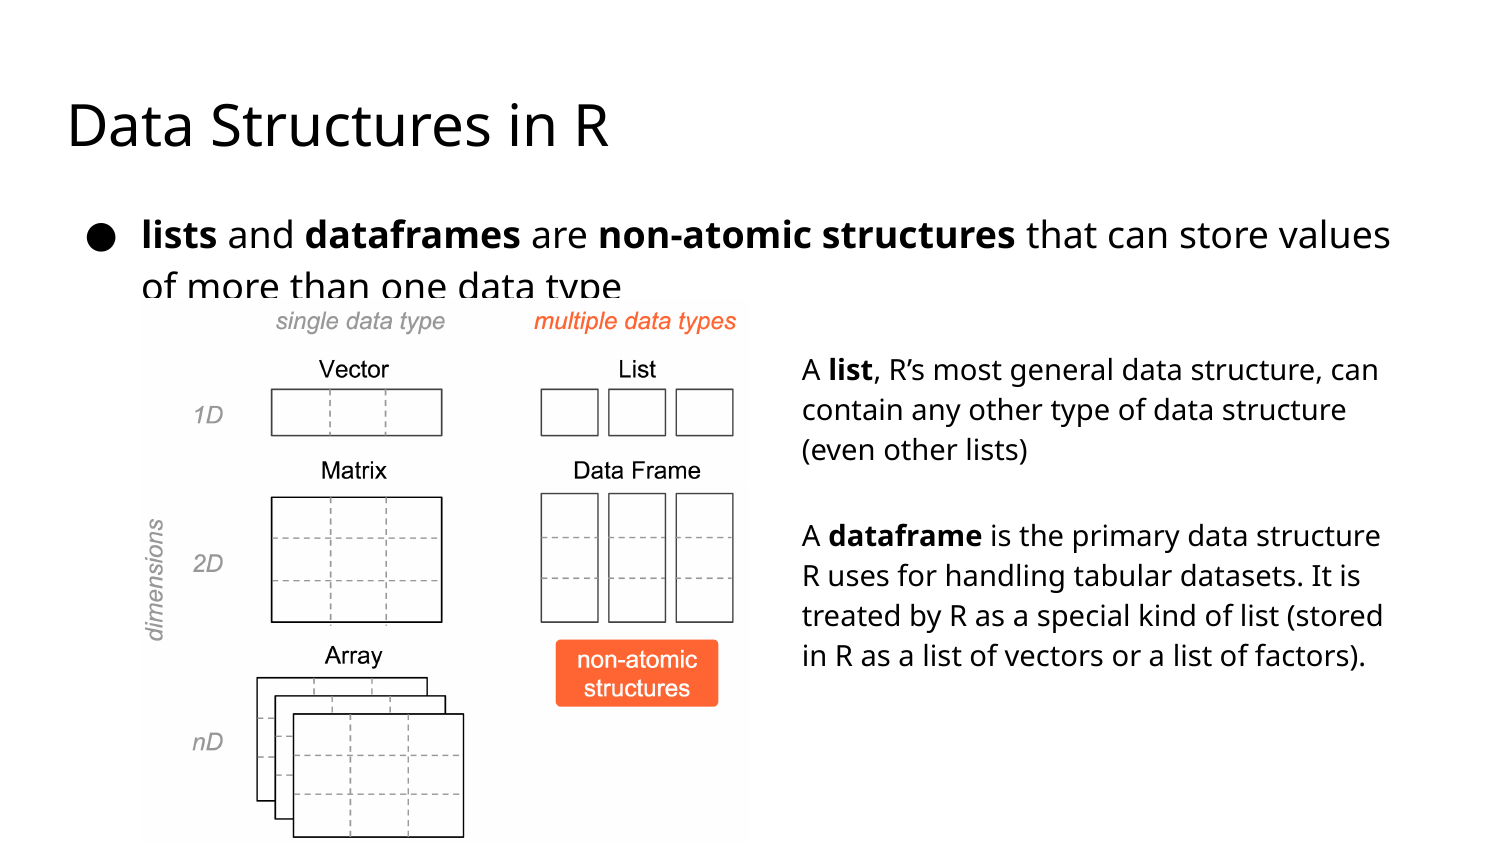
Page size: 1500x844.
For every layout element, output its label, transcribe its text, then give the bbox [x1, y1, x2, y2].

list A list, R’s most general data structure, can contain any other type of data structure (even other lists) [786, 331, 1421, 480]
title Data Structures in R [51, 72, 1449, 167]
list lists and dataframes are non-atomic structures that can store values of more than one data type [51, 189, 1449, 821]
list A dataframe is the primary data structure R uses for handling tabular datasets. It is treated by R as a special kind of list (stored in R as a list of vectors or a list of factors). [786, 496, 1421, 731]
picture [139, 297, 751, 844]
